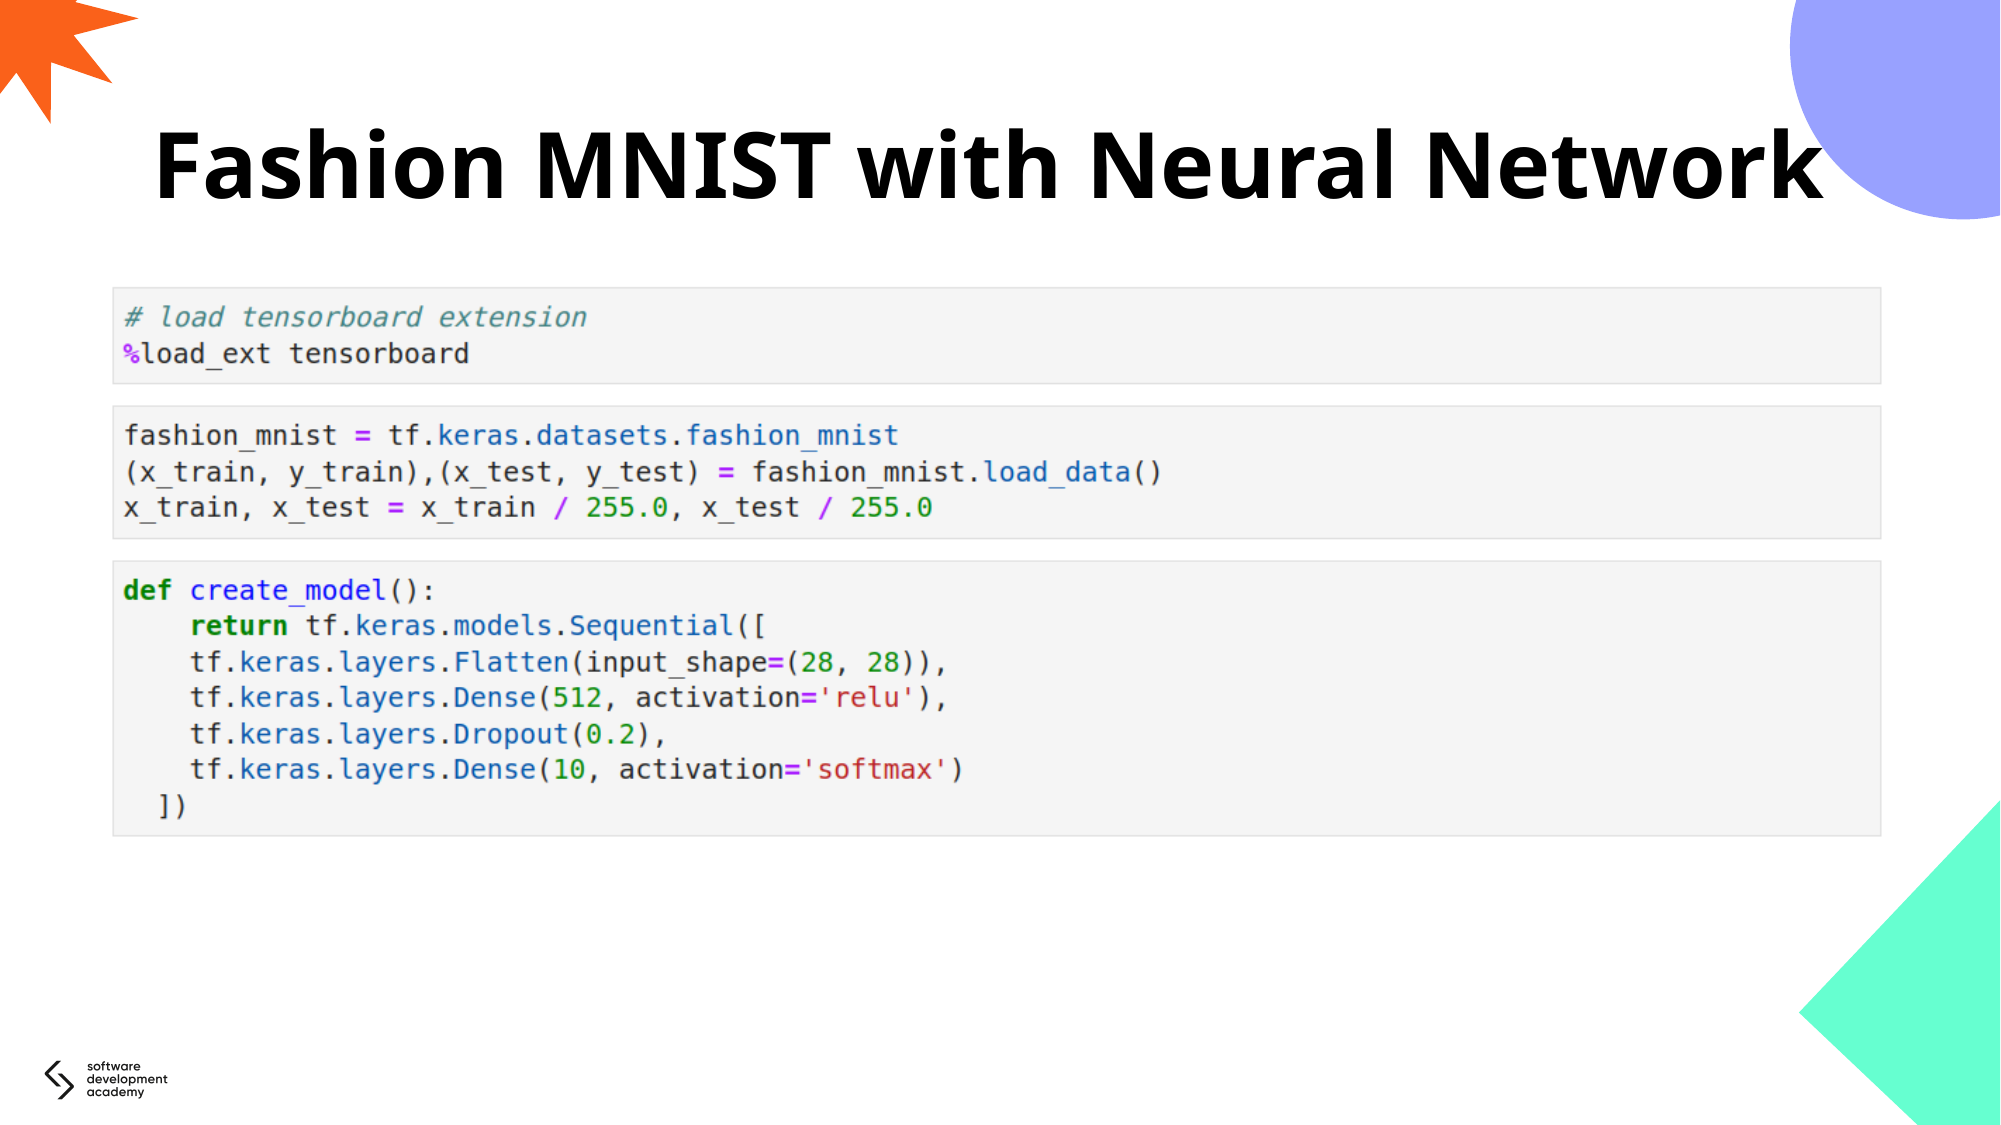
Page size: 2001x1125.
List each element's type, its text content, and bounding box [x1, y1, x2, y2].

title Fashion MNIST with Neural Network [137, 59, 1882, 274]
picture [19, 1035, 193, 1125]
picture [100, 276, 1900, 849]
